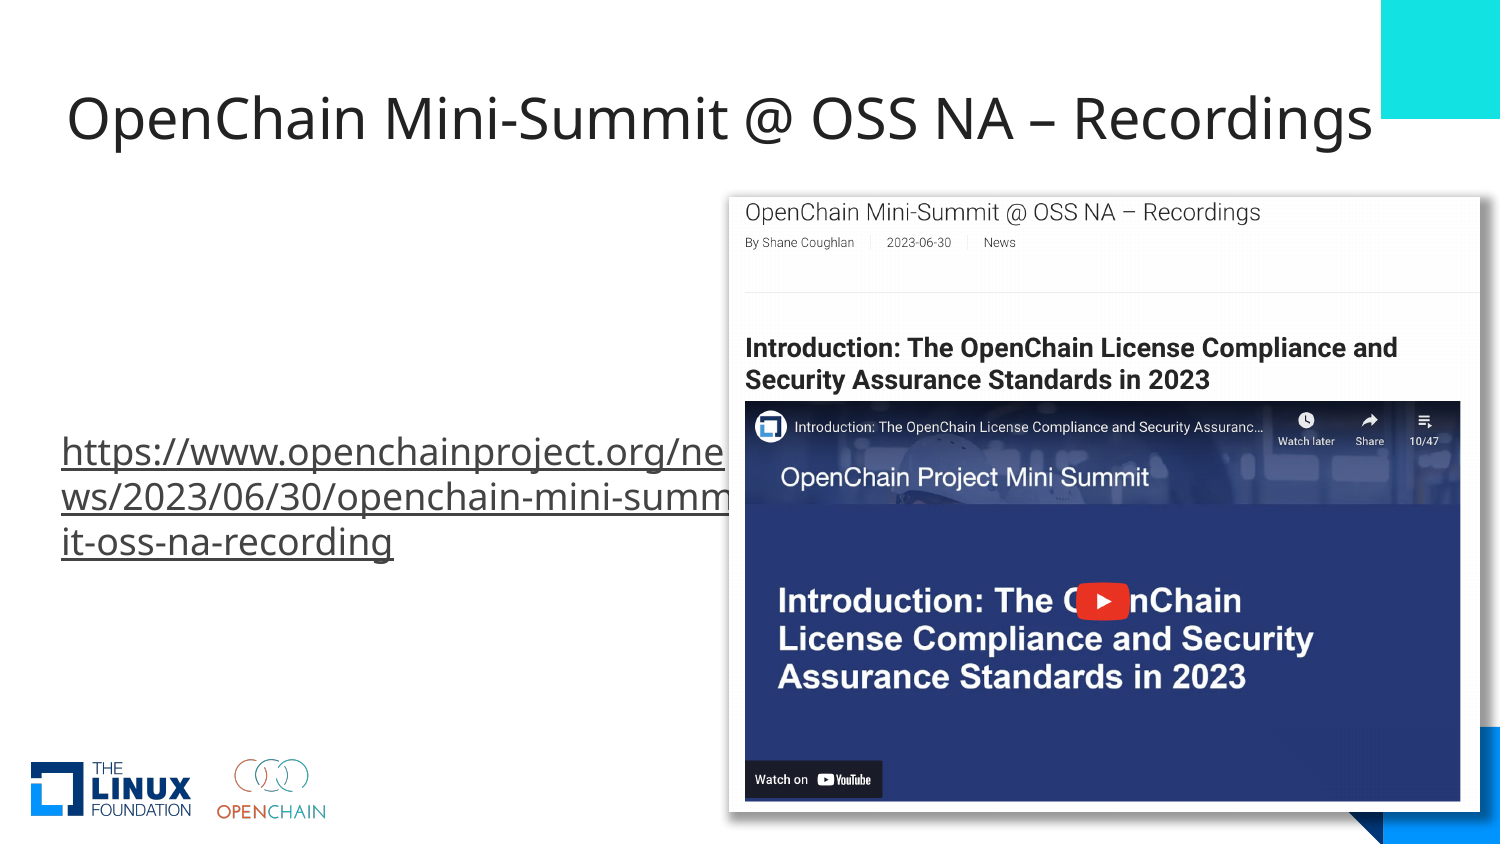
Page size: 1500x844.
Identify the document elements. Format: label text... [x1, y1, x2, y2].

picture [31, 762, 191, 816]
picture [215, 757, 327, 821]
title OpenChain Mini-Summit @ OSS NA – Recordings [51, 67, 1449, 167]
picture [728, 197, 1480, 812]
list https://www.openchainproject.org/news/2023/06/30/openchain-mini-summit-oss-na-recording [46, 405, 721, 505]
